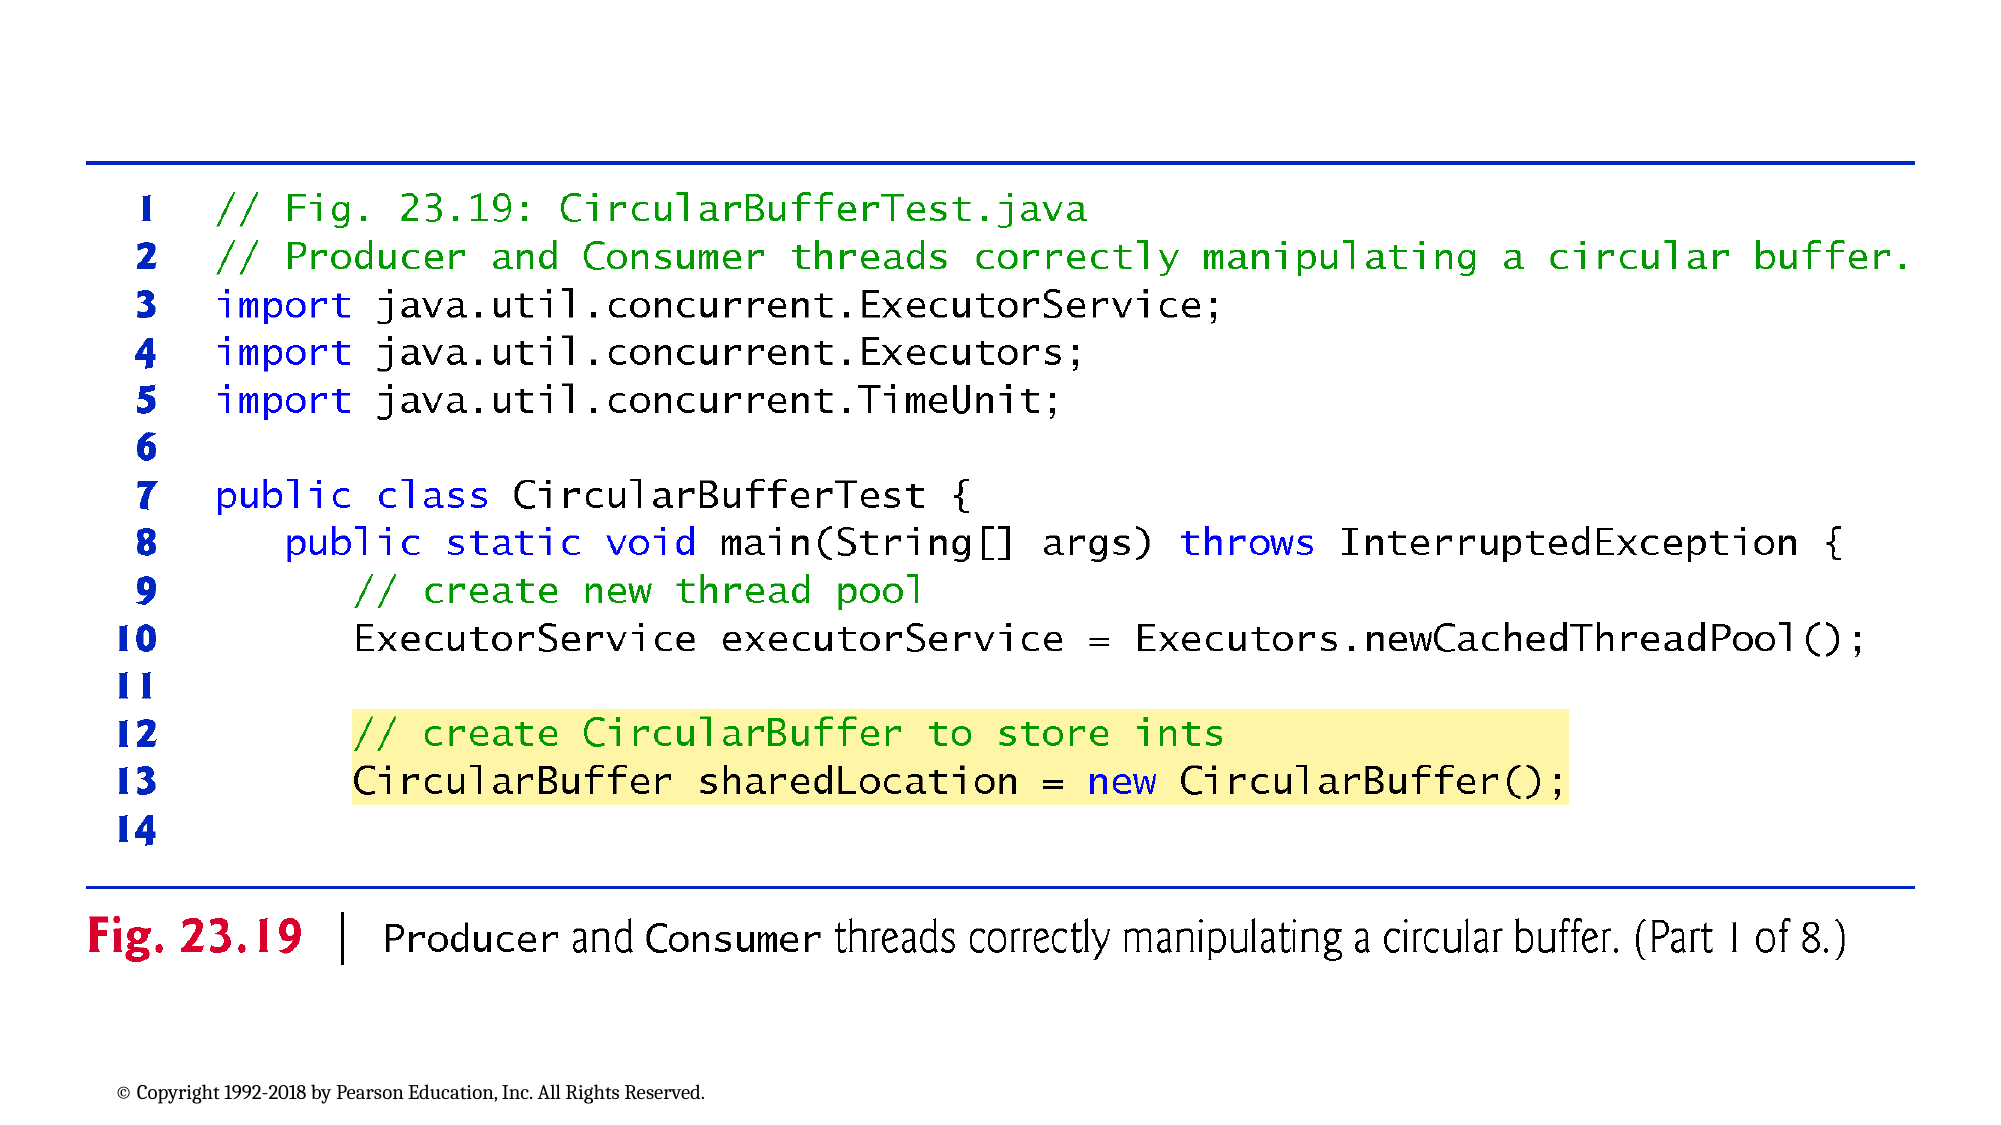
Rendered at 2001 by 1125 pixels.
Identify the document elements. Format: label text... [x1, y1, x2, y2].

footer © Copyright 1992-2018 by Pearson Education, Inc. All Rights Reserved. [99, 1065, 1473, 1112]
picture [0, 75, 2000, 1050]
